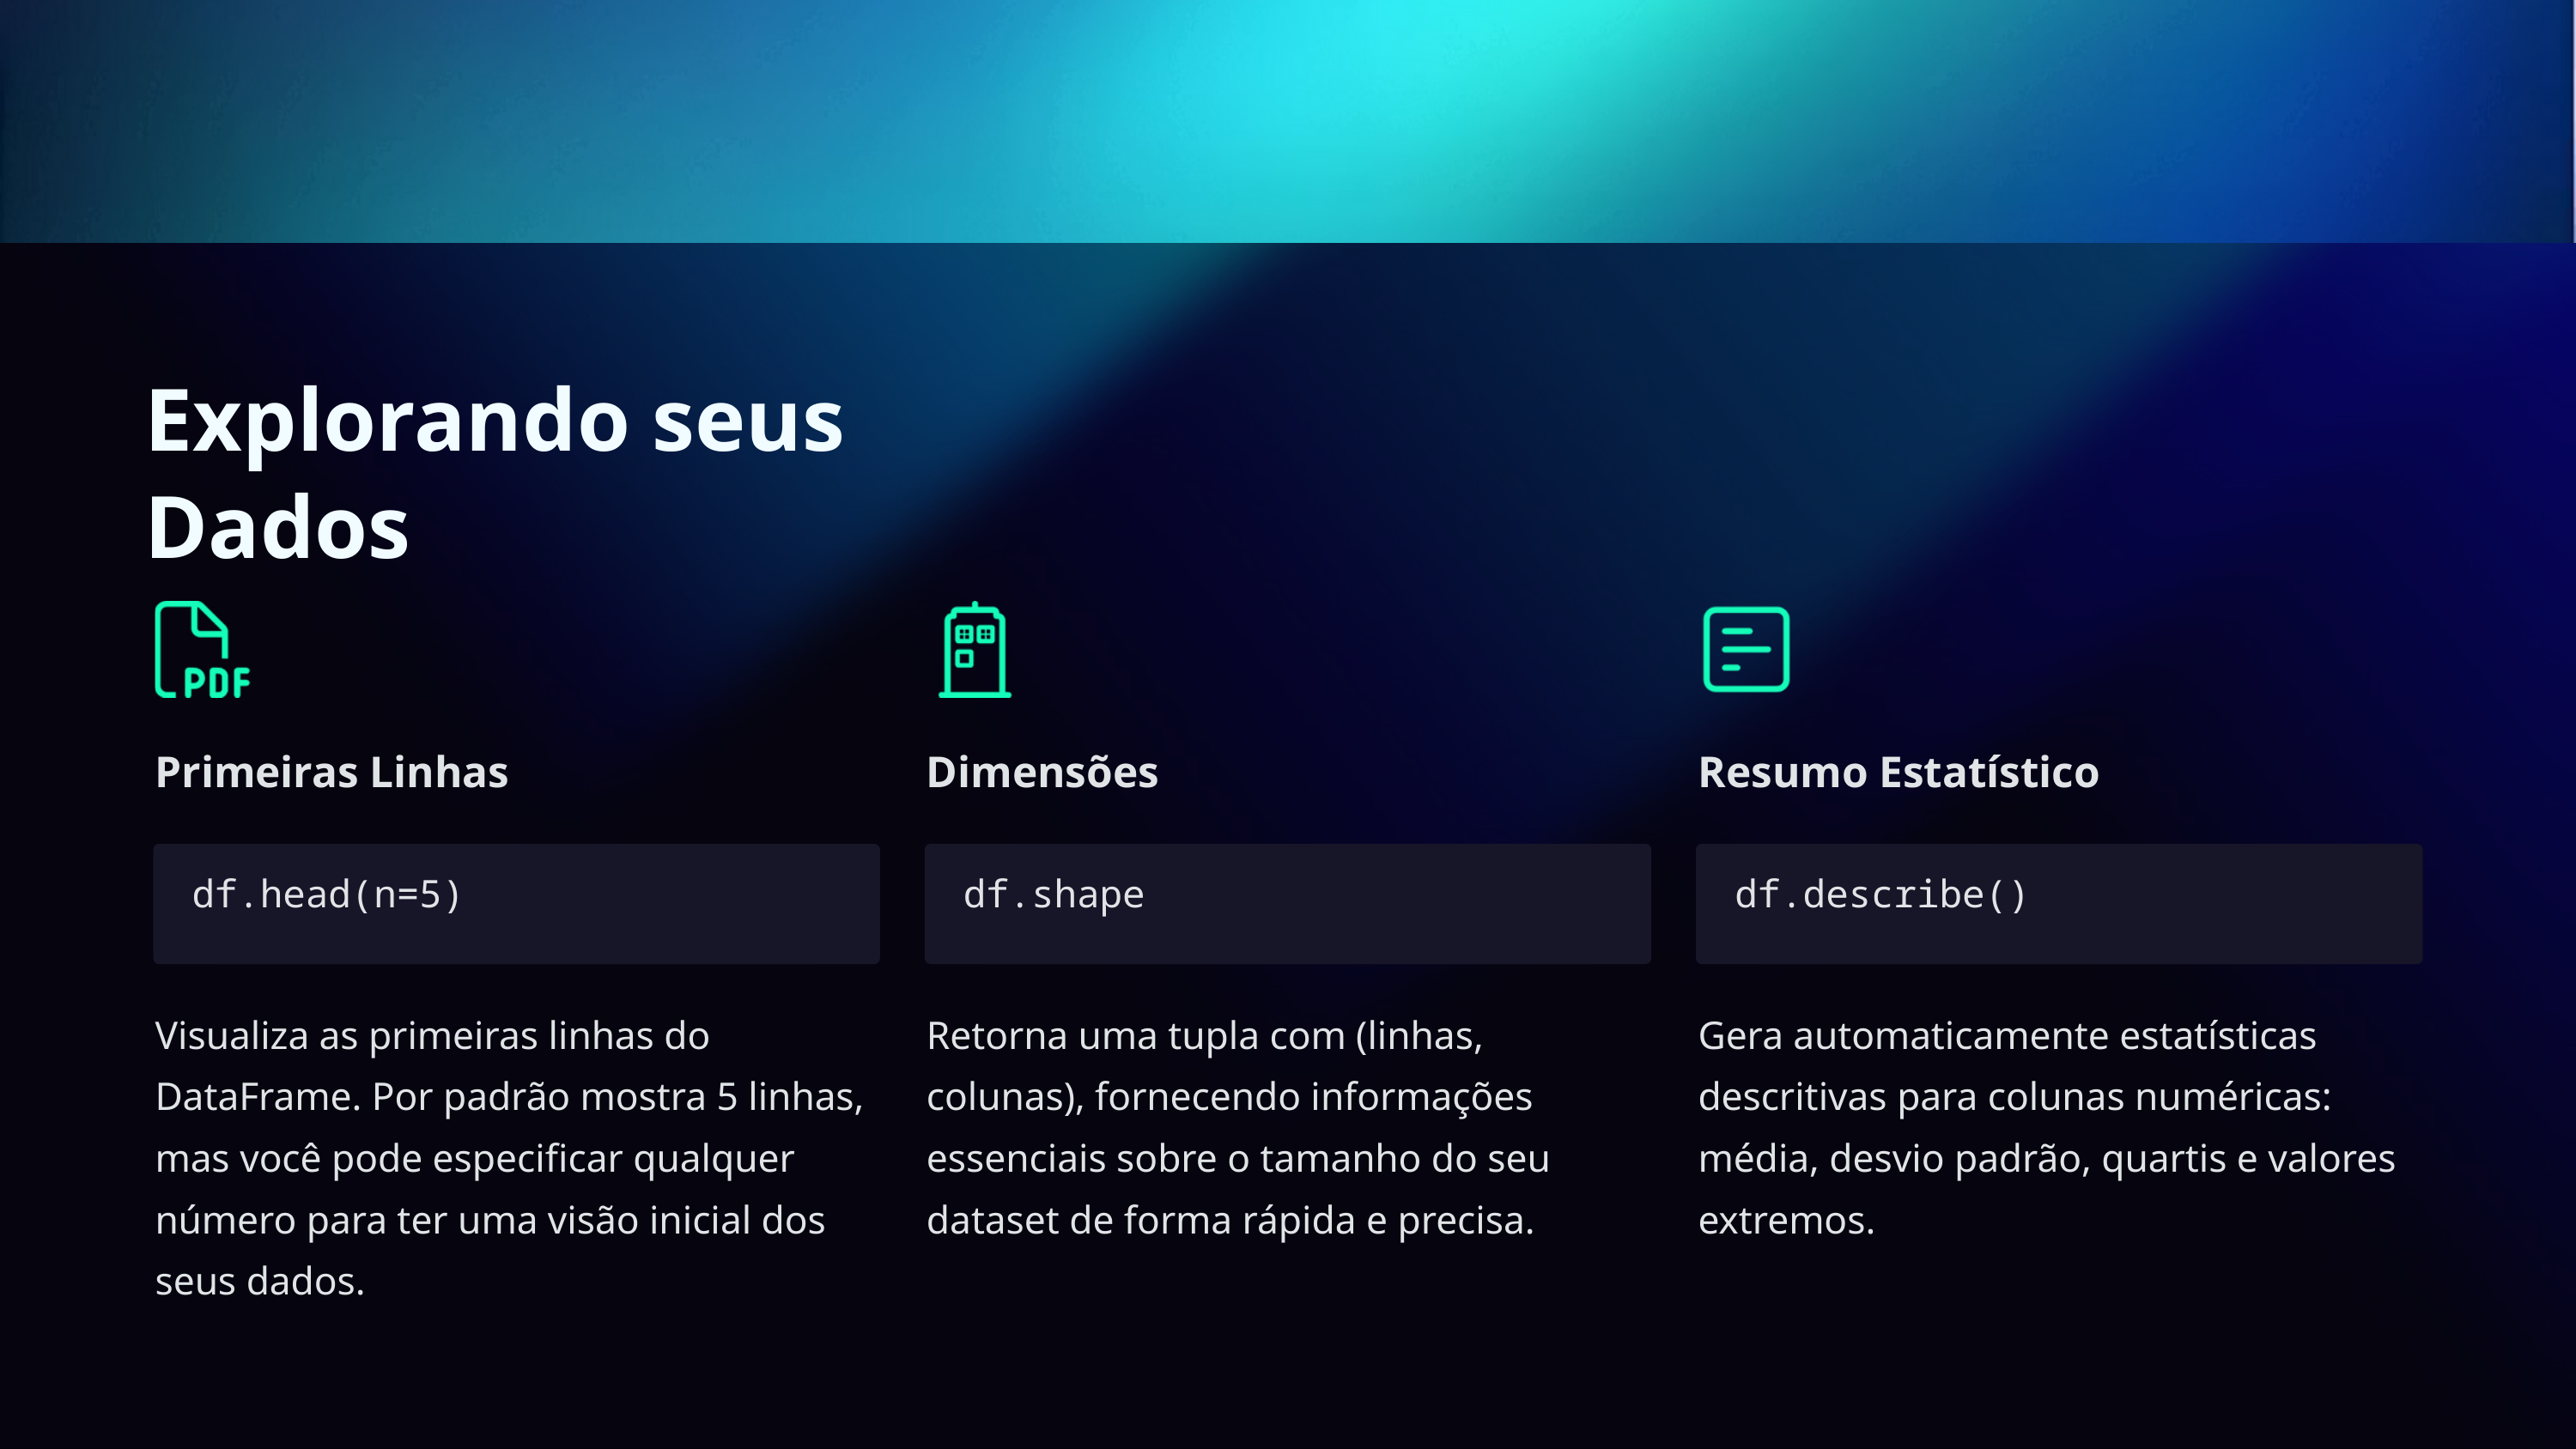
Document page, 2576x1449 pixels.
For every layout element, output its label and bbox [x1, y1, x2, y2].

text_box [924, 843, 1652, 965]
text_box [0, 251, 2576, 1449]
text_box [153, 843, 881, 965]
text_box [155, 600, 252, 699]
text_box [926, 600, 1024, 699]
text_box [0, 0, 2576, 243]
text_box [1695, 843, 2423, 965]
text_box [1698, 600, 1795, 699]
